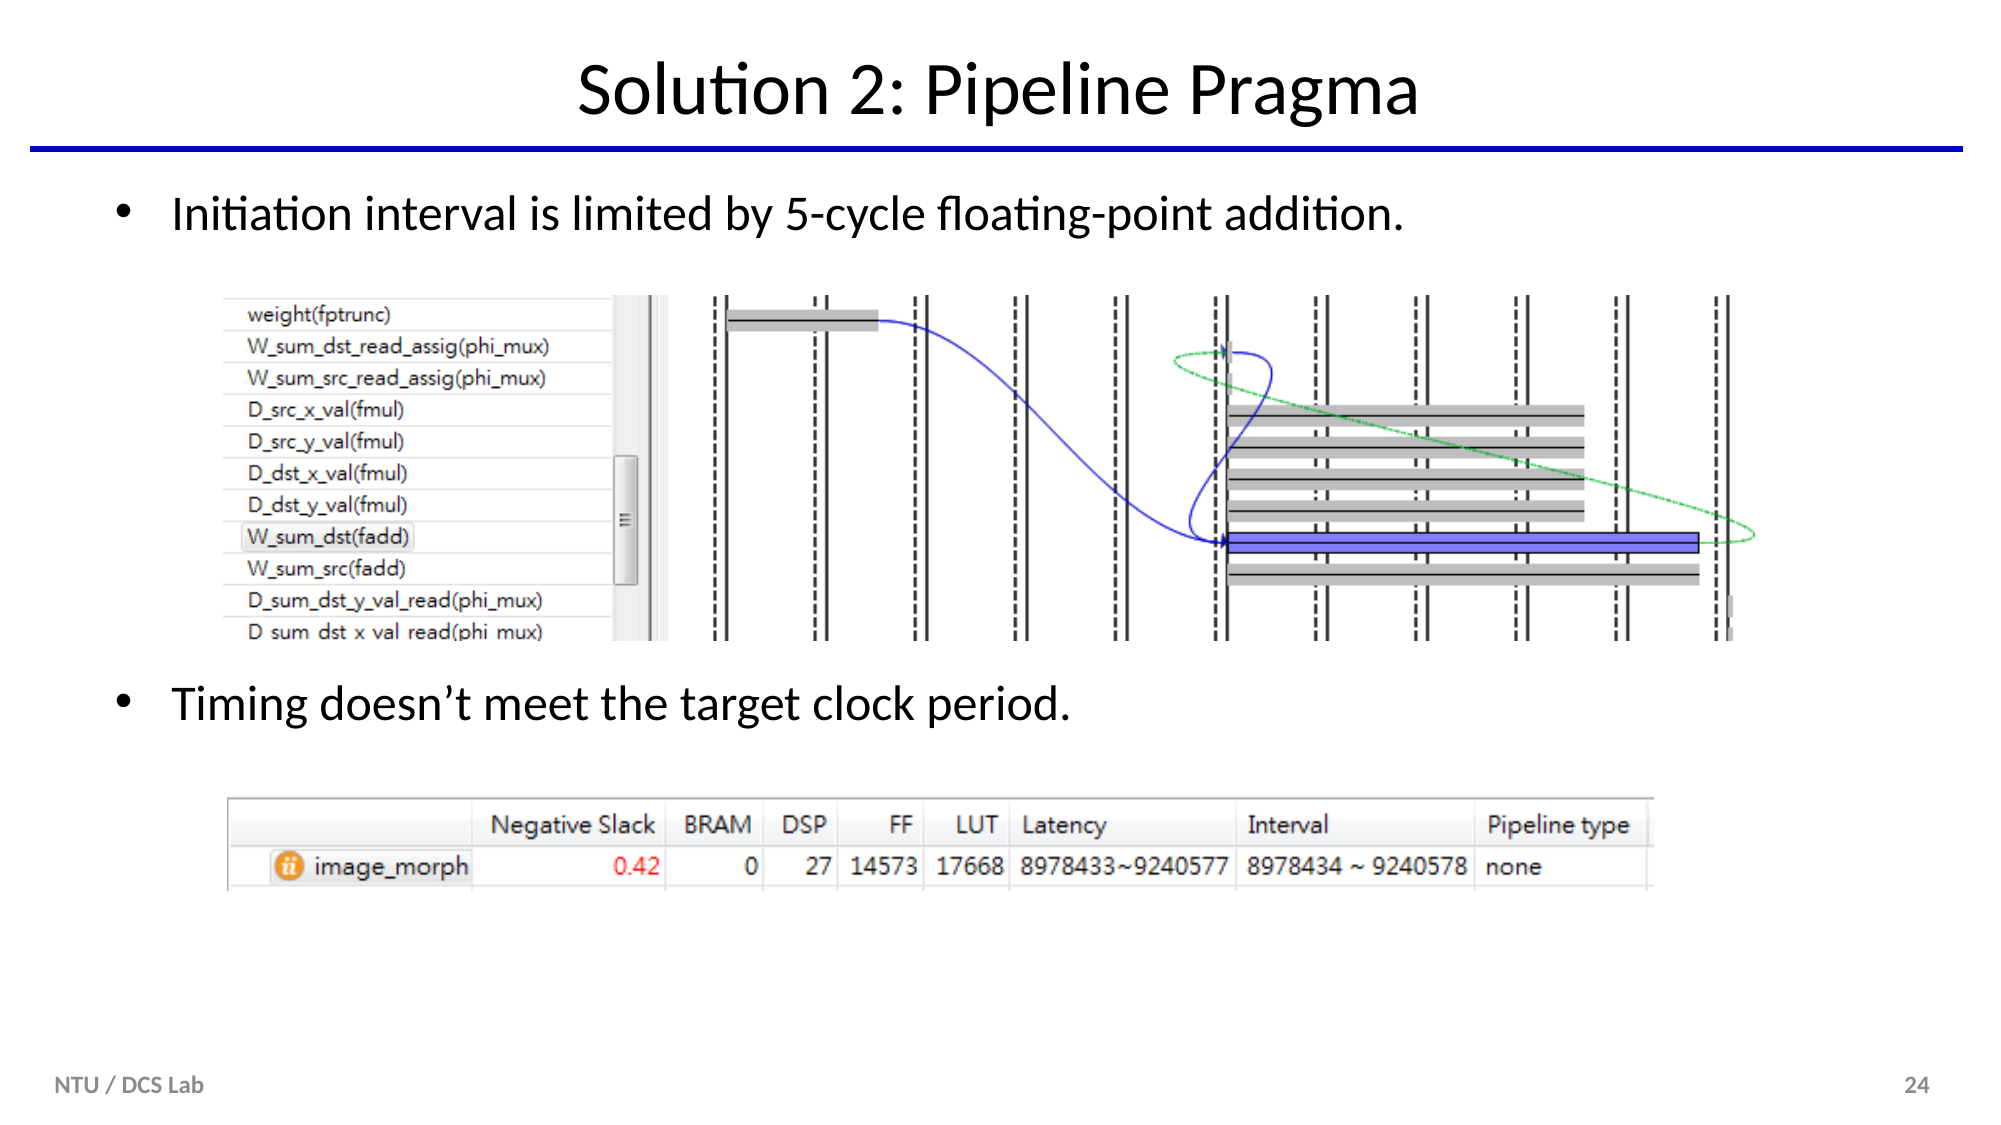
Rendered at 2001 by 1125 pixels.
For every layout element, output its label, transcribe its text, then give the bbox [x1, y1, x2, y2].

footer NTU / DCS Lab [39, 1042, 673, 1125]
title Solution 2: Pipeline Pragma [99, 30, 1900, 138]
slide_number 24 [1433, 1042, 1945, 1125]
picture [222, 294, 1786, 641]
list Initiation interval is limited by 5-cycle floating-point addition. Timing doesn’t meet the target clock period. [99, 172, 1900, 1047]
picture [227, 796, 1654, 891]
